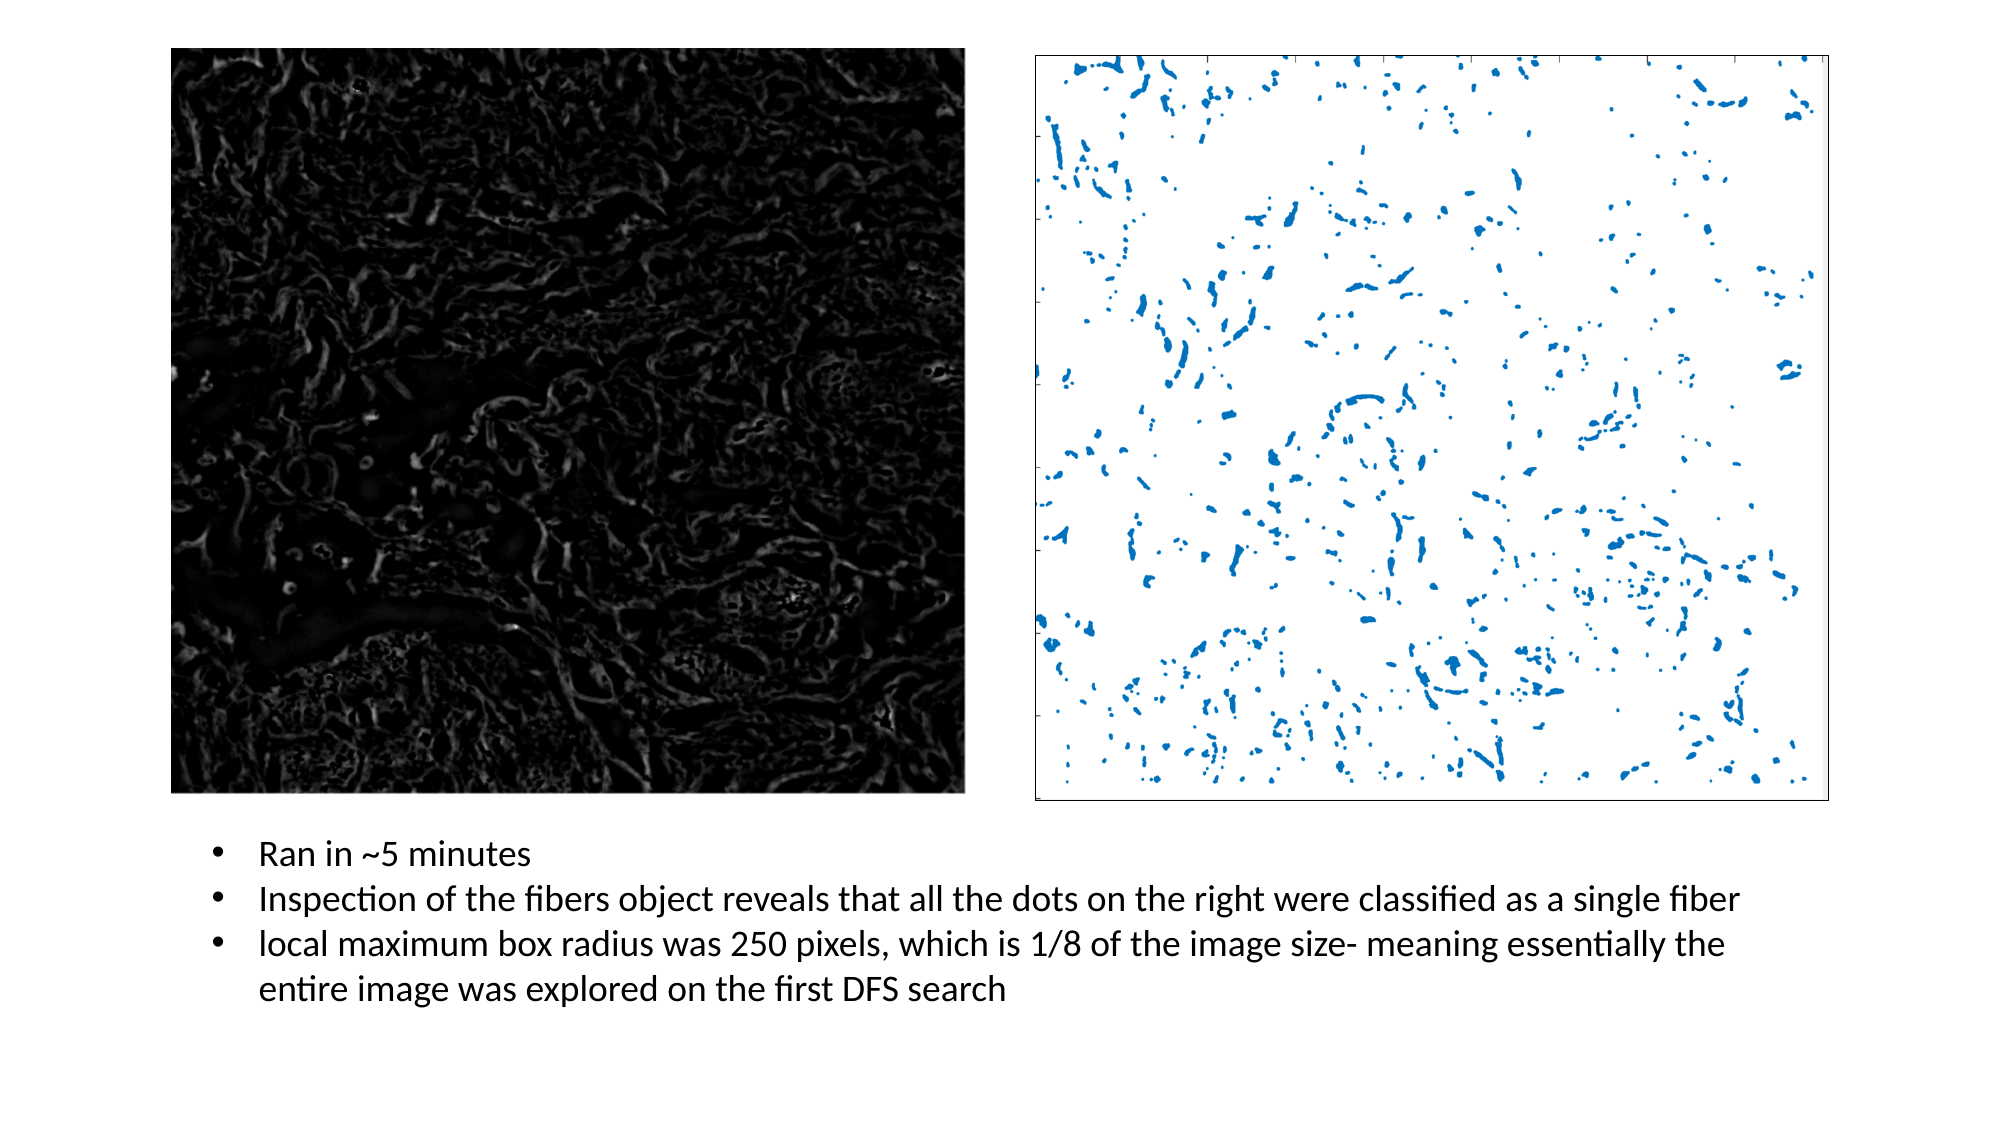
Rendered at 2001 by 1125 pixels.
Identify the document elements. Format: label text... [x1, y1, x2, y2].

text_box Ran in ~5 minutes Inspection of the fibers object reveals that all the dots on the right were classified as a single fiber local maximum box radius was 250 pixels, which is 1/8 of the image size- meaning essentially the entire image was explored on the first DFS search [196, 821, 1829, 1062]
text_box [171, 48, 1829, 801]
